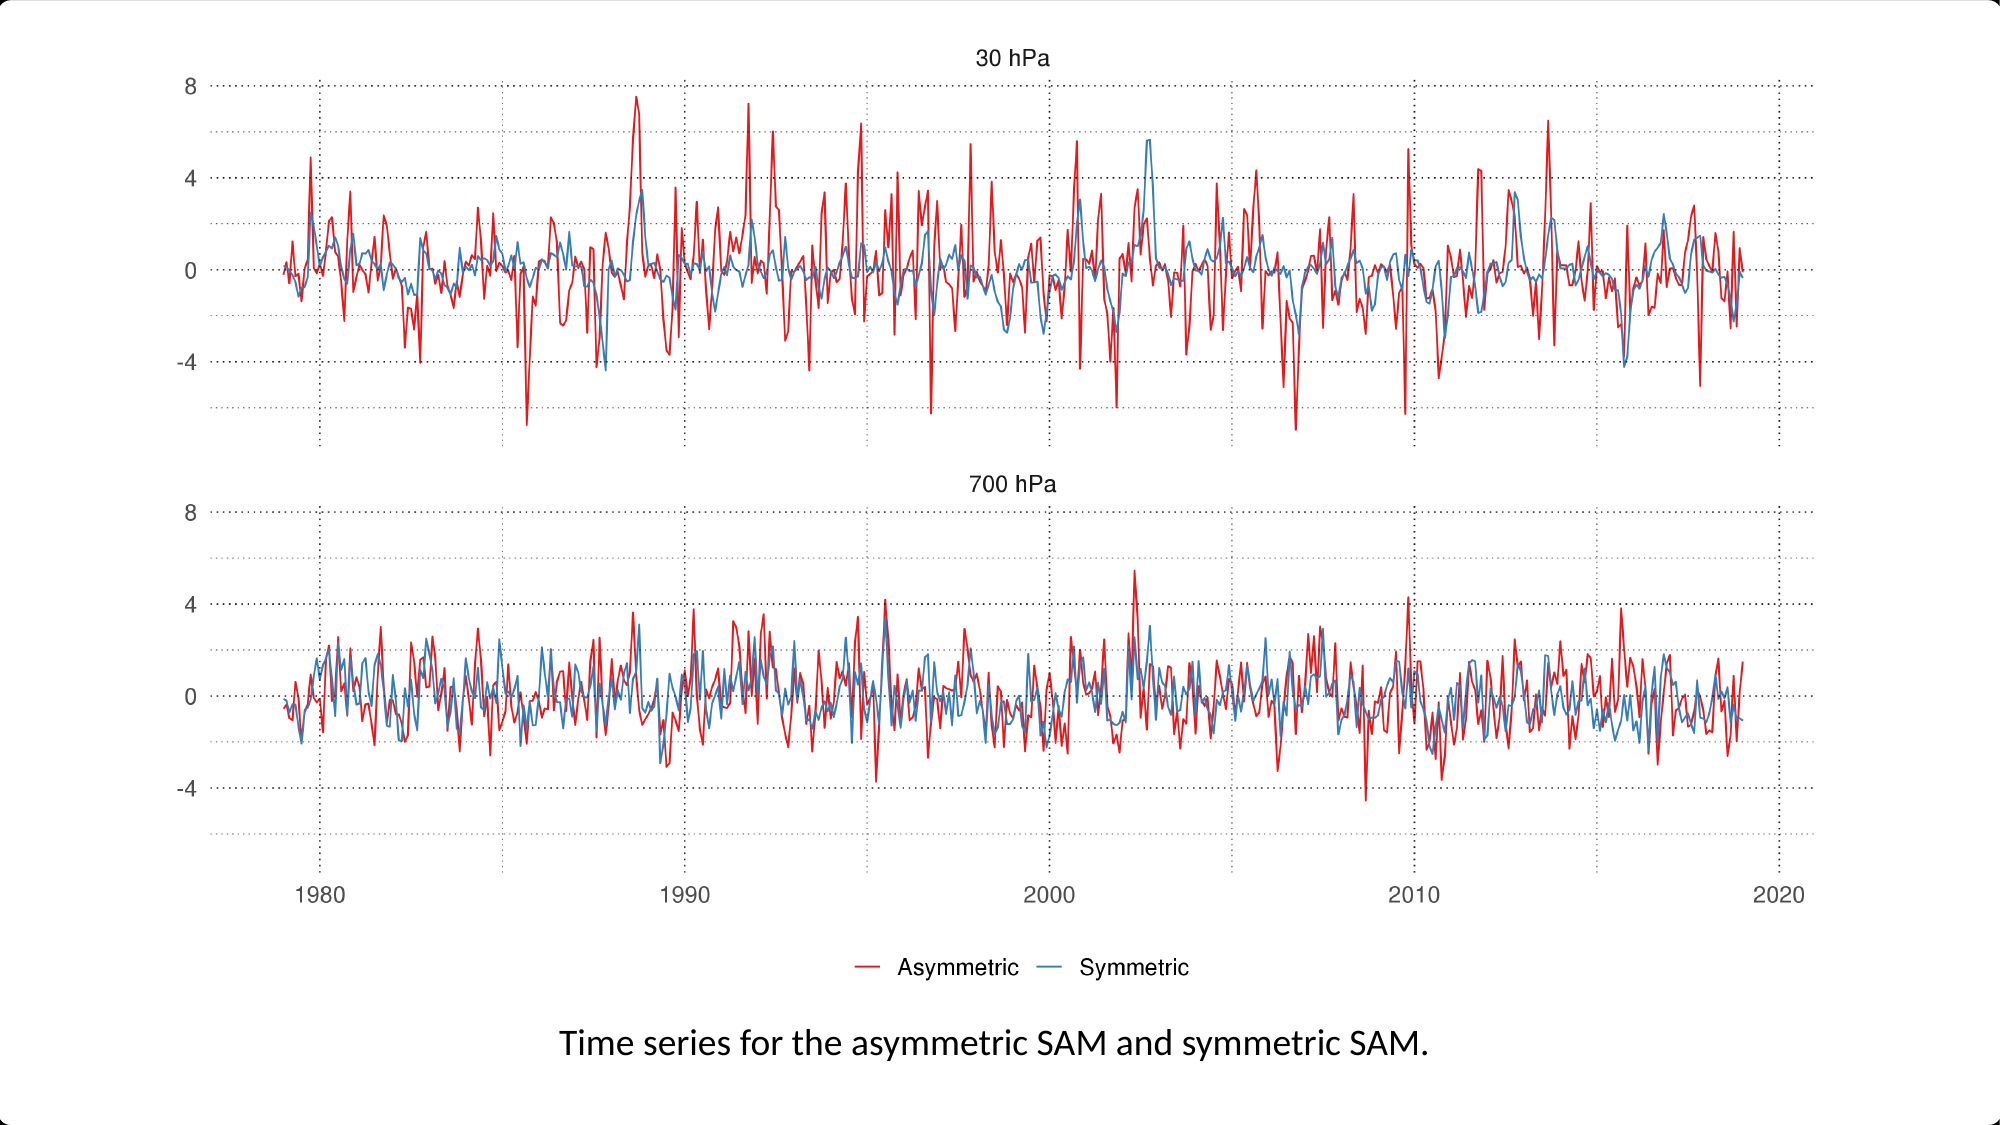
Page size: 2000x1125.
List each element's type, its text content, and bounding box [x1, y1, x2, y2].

picture [162, 20, 1830, 1011]
text_box Time series for the asymmetric SAM and symmetric SAM. [29, 1010, 1961, 1094]
